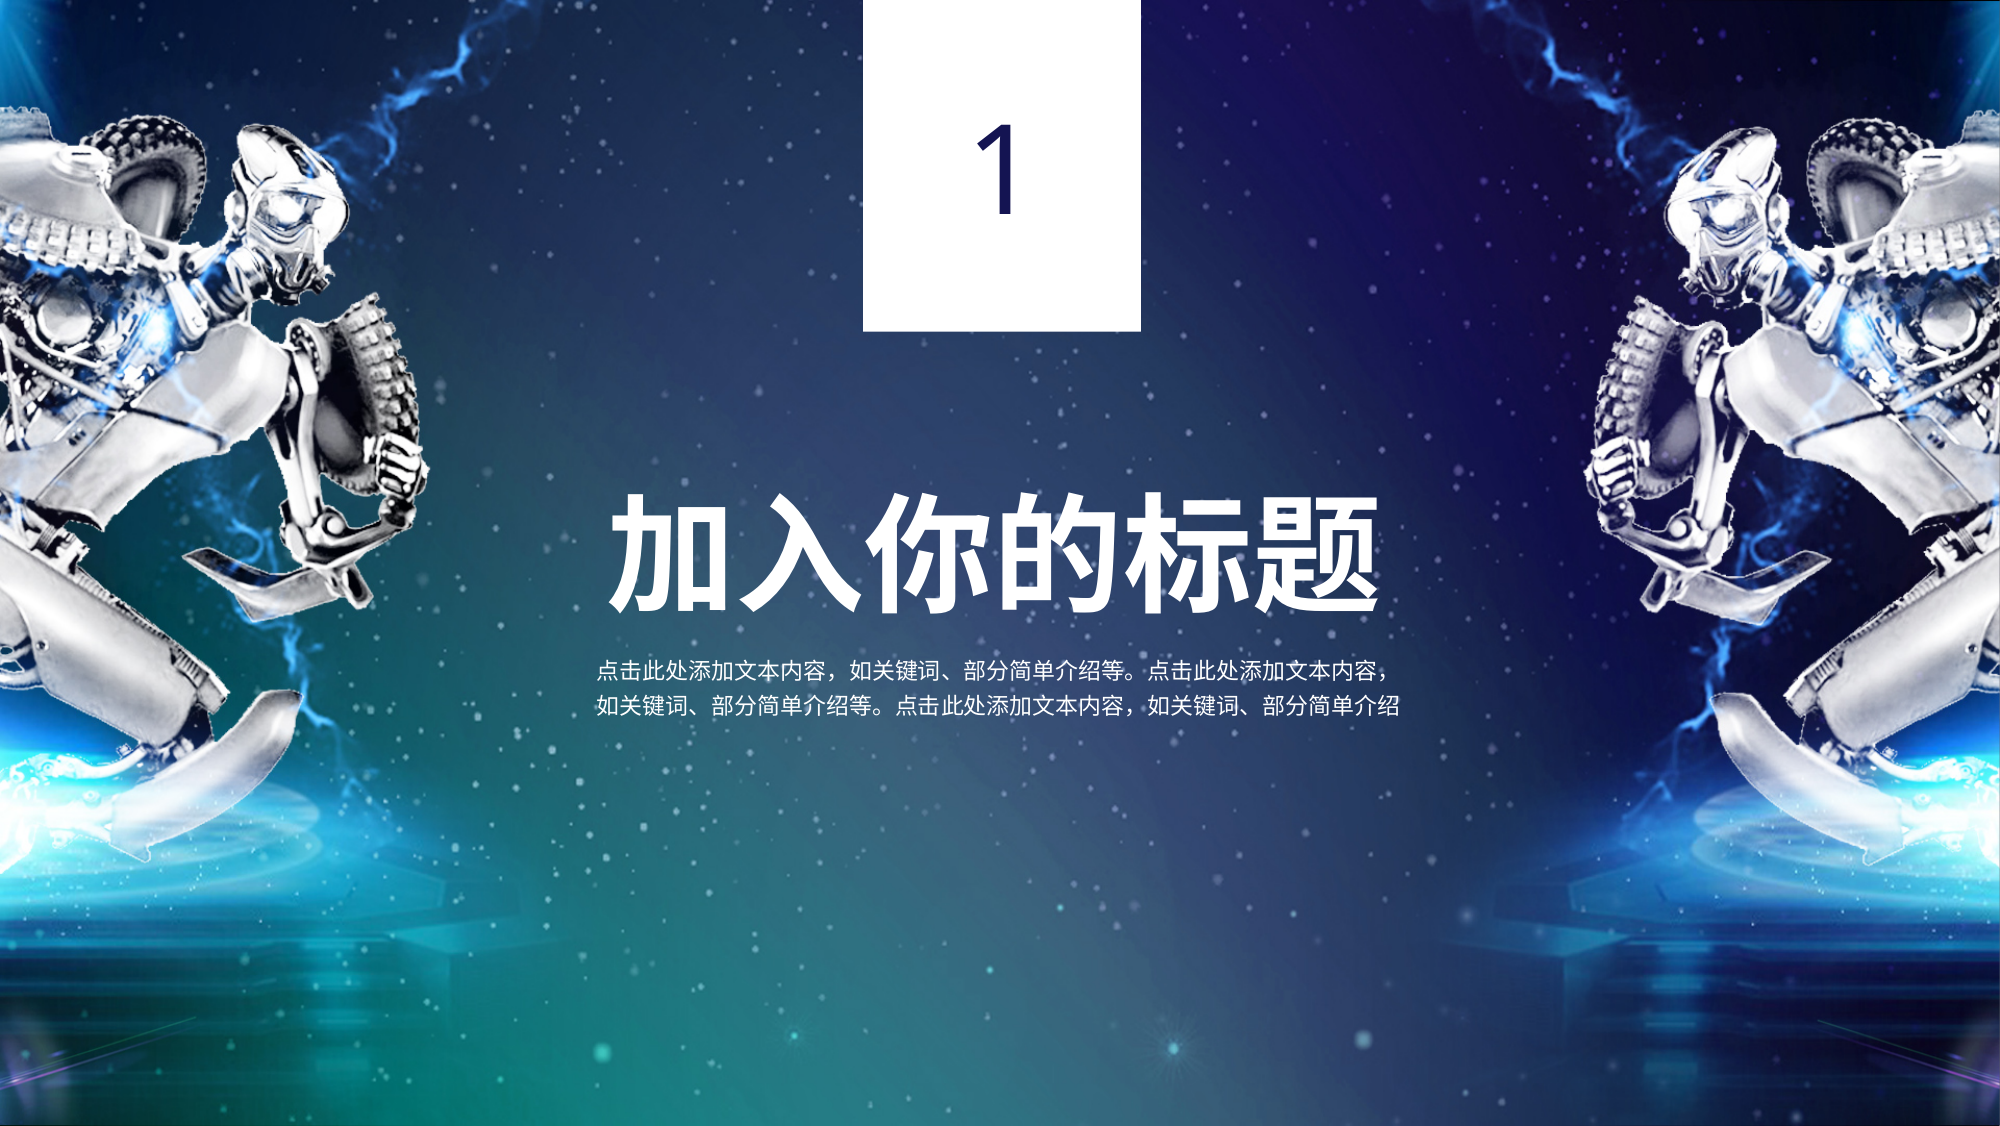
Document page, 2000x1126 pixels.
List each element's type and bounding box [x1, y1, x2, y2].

picture [0, 0, 2000, 1126]
text_box [581, 465, 1423, 725]
